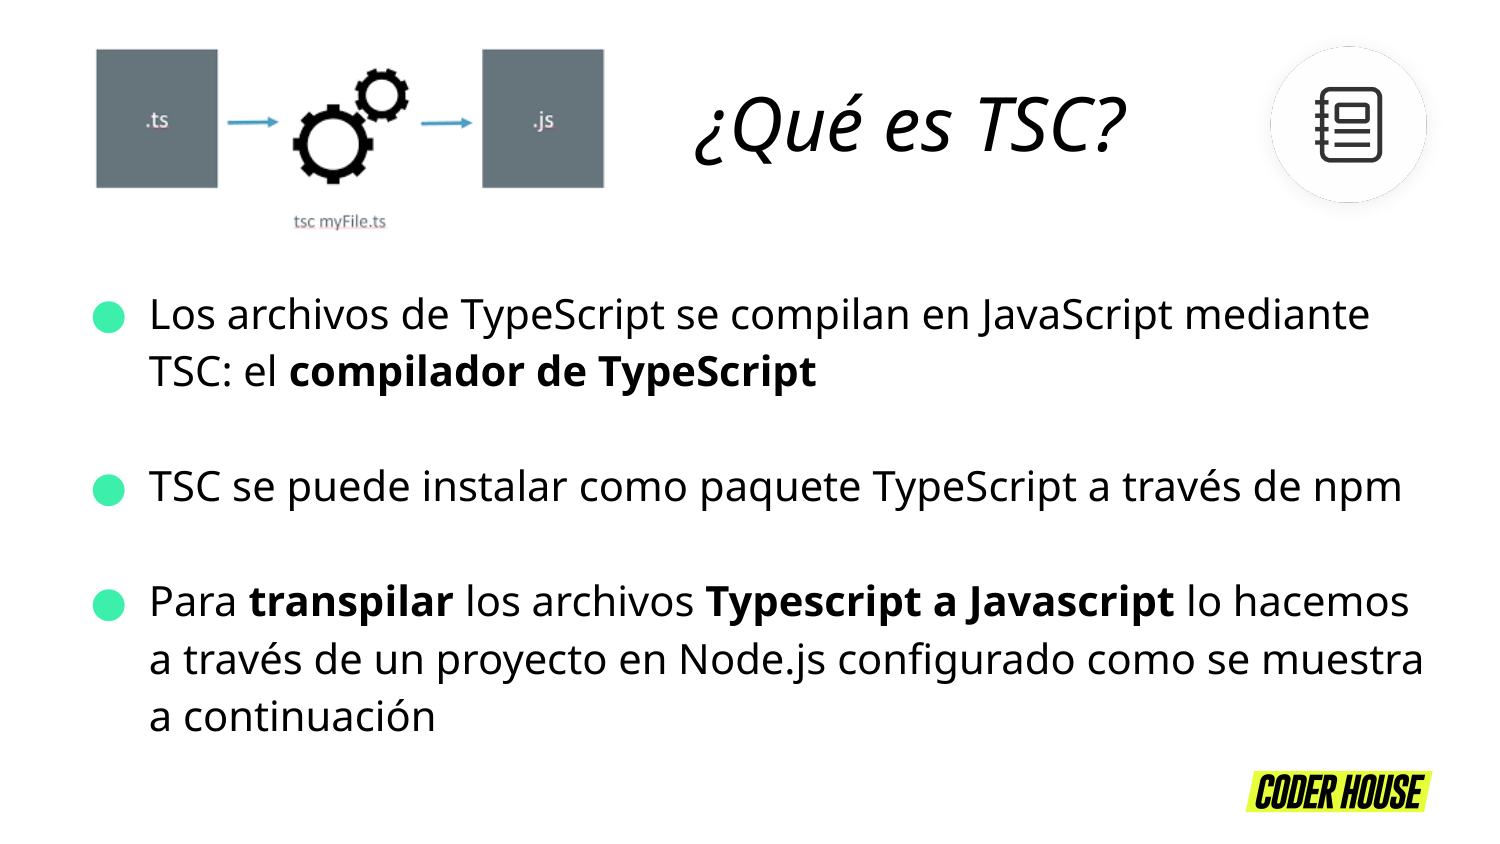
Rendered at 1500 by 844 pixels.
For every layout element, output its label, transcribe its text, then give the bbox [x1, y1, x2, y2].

text_box ¿Qué es TSC? [610, 61, 1245, 181]
picture [1251, 27, 1447, 223]
picture [1241, 764, 1437, 819]
text_box Los archivos de TypeScript se compilan en JavaScript mediante TSC: el compilador de TypeScript TSC se puede instalar como paquete TypeScript a través de npm Para transpilar los archivos Typescript a Javascript lo hacemos a través de un proyecto en Node.js configurado como se muestra a continuación [58, 264, 1441, 812]
picture [93, 46, 606, 233]
